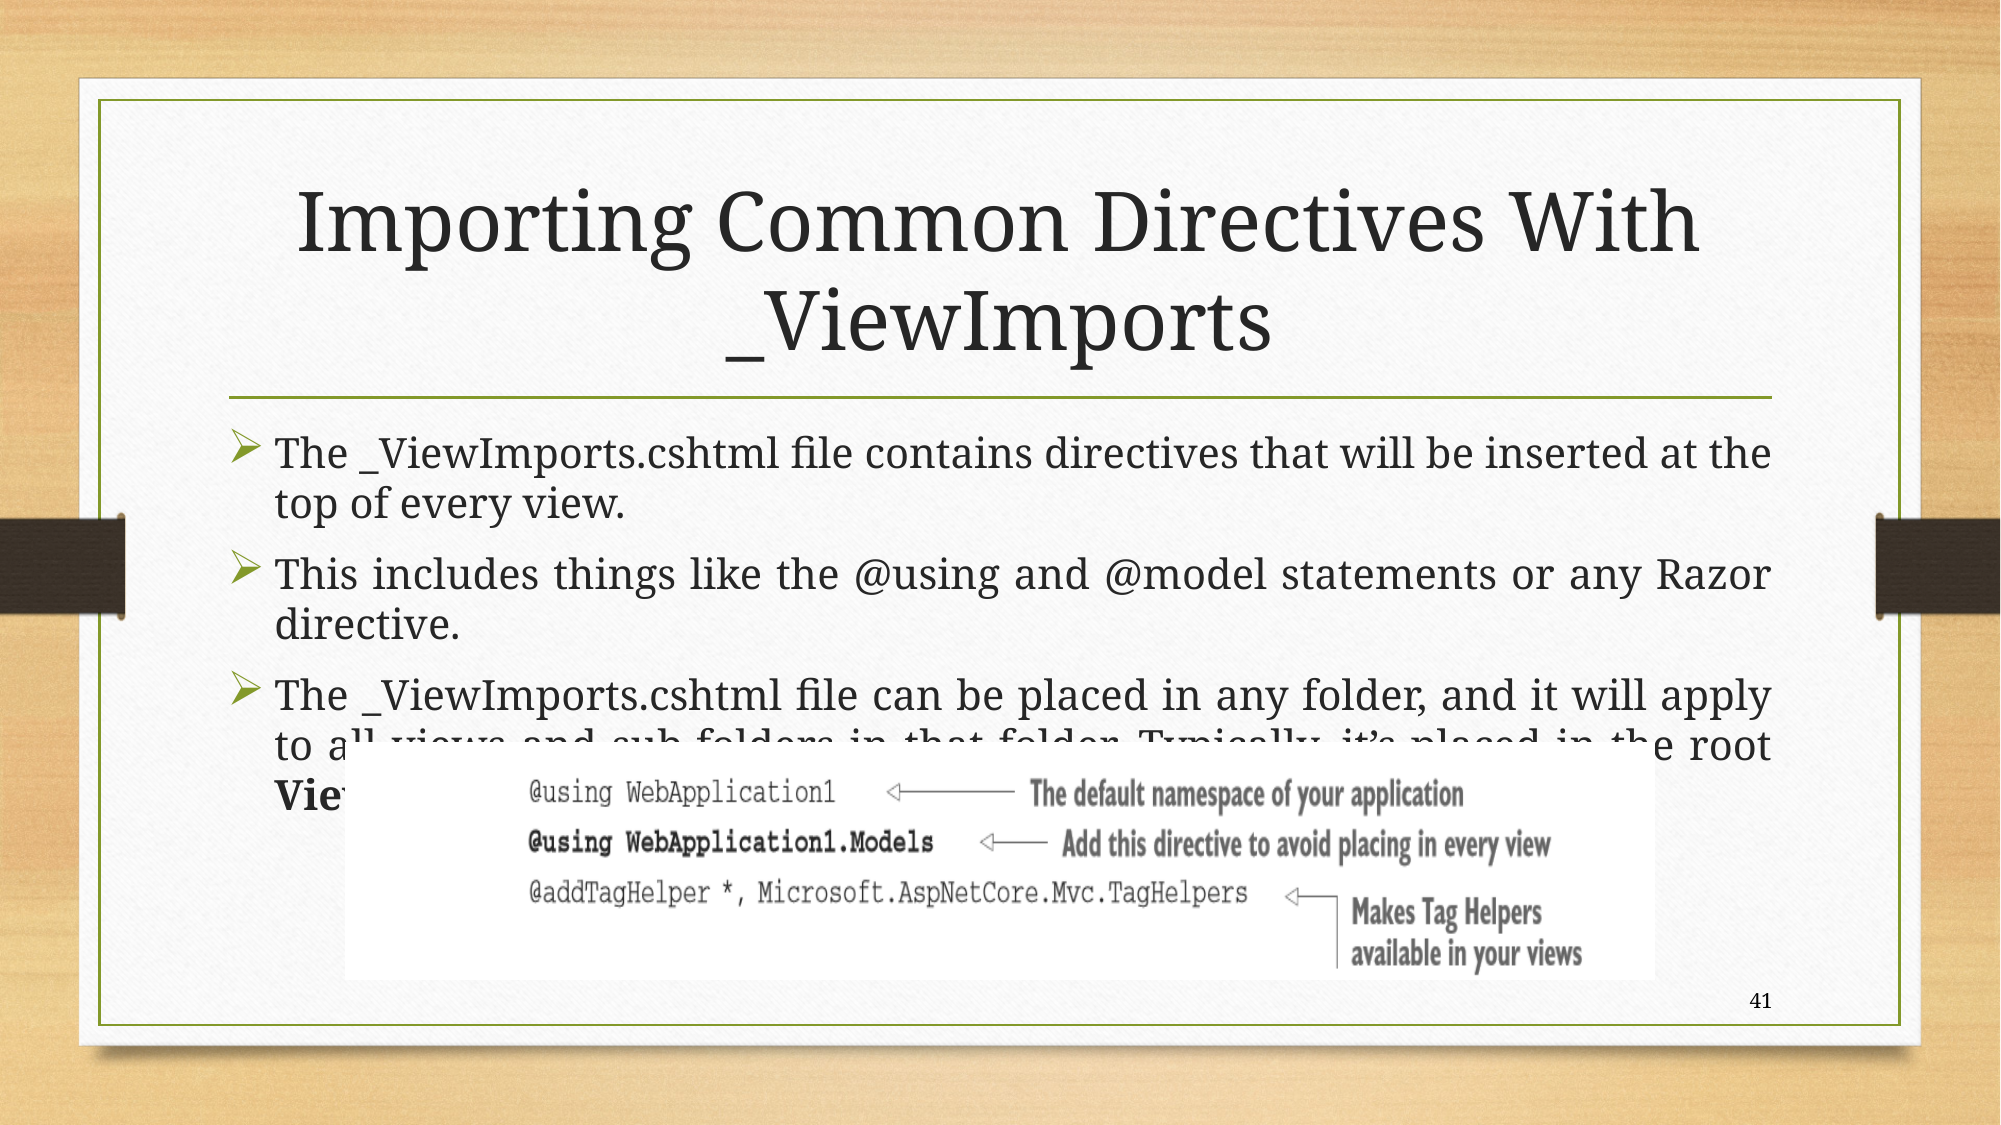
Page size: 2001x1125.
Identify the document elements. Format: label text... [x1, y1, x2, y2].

list The _ViewImports.cshtml file contains directives that will be inserted at the top of every view. This includes things like the @using and @model statements or any Razor directive. The _ViewImports.cshtml file can be placed in any folder, and it will apply to all views and sub-folders in that folder. Typically, it’s placed in the root Views folder. [212, 419, 1788, 964]
picture [0, 0, 2001, 1125]
title Importing Common Directives With _ViewImports [212, 161, 1788, 375]
slide_number 41 [1698, 979, 1788, 1025]
